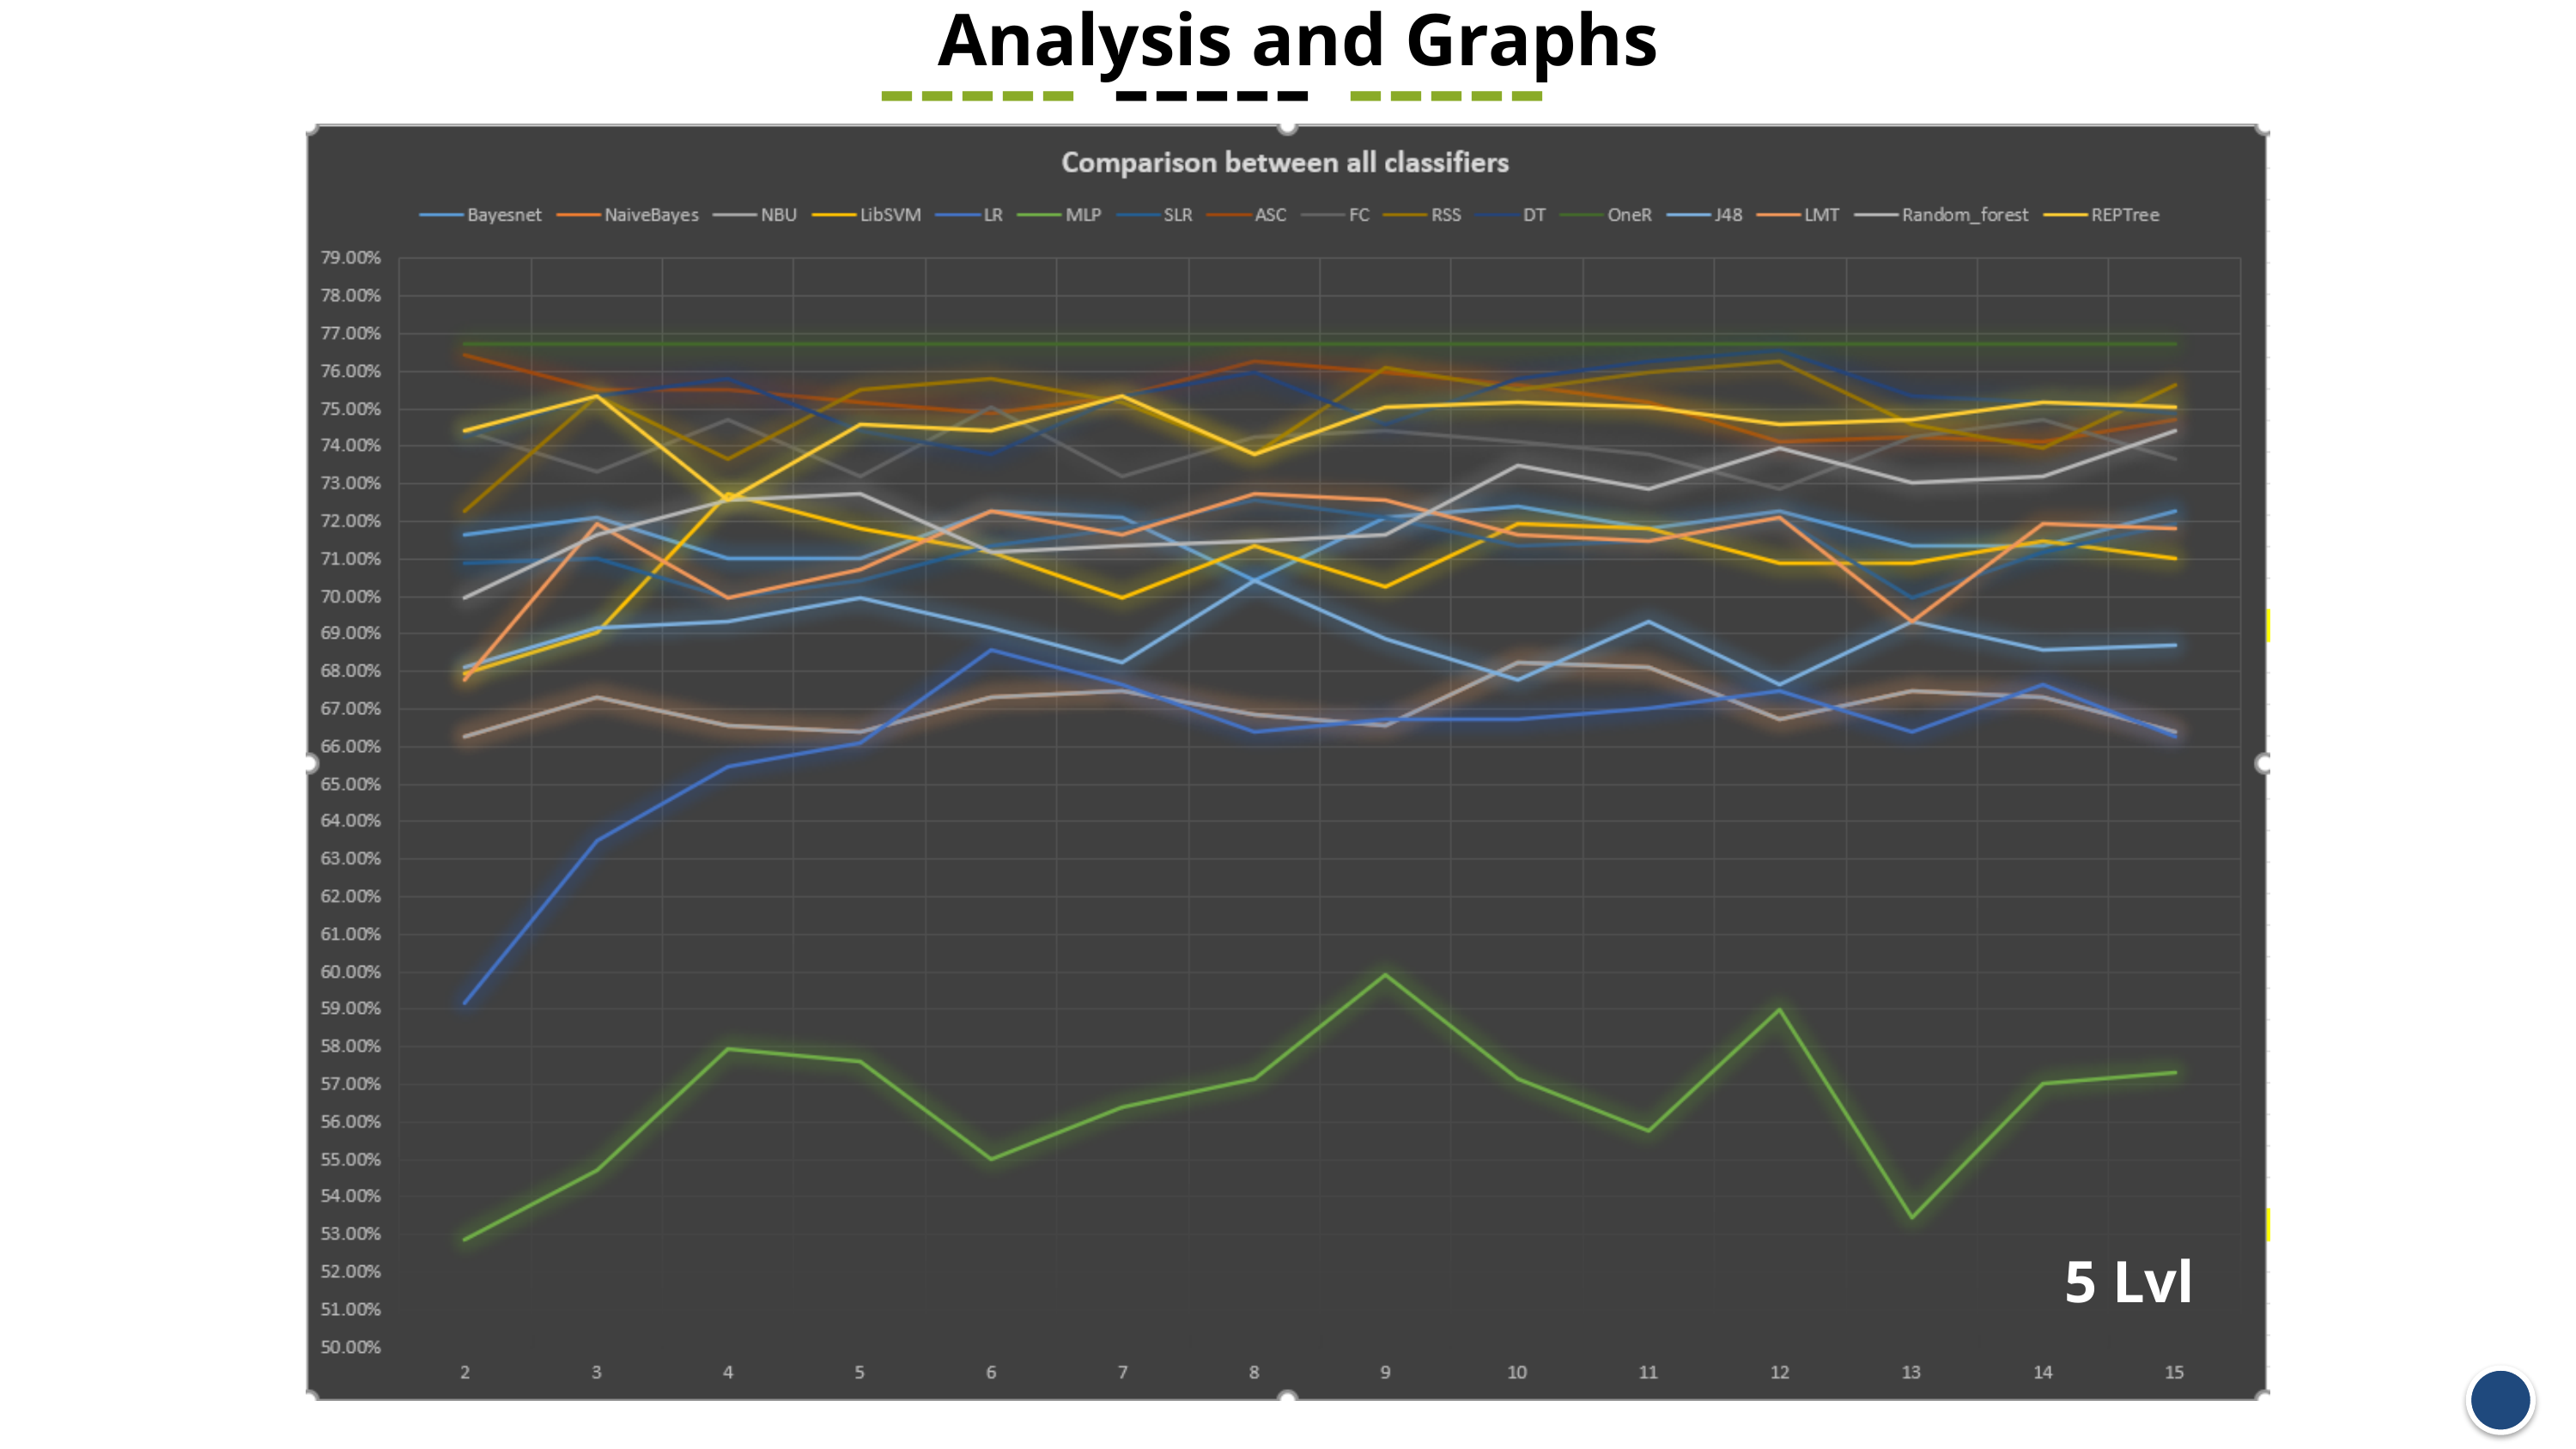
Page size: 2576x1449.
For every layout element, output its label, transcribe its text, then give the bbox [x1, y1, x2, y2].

text_box [2526, 1376, 2537, 1424]
text_box ----- ----- ----- [877, 4, 2218, 121]
text_box Analysis and Graphs [783, 0, 1814, 87]
picture [306, 123, 2270, 1401]
text_box [2477, 1365, 2524, 1374]
text_box [2478, 1427, 2524, 1435]
slide_number [2471, 1374, 2526, 1427]
text_box [2465, 1381, 2471, 1419]
